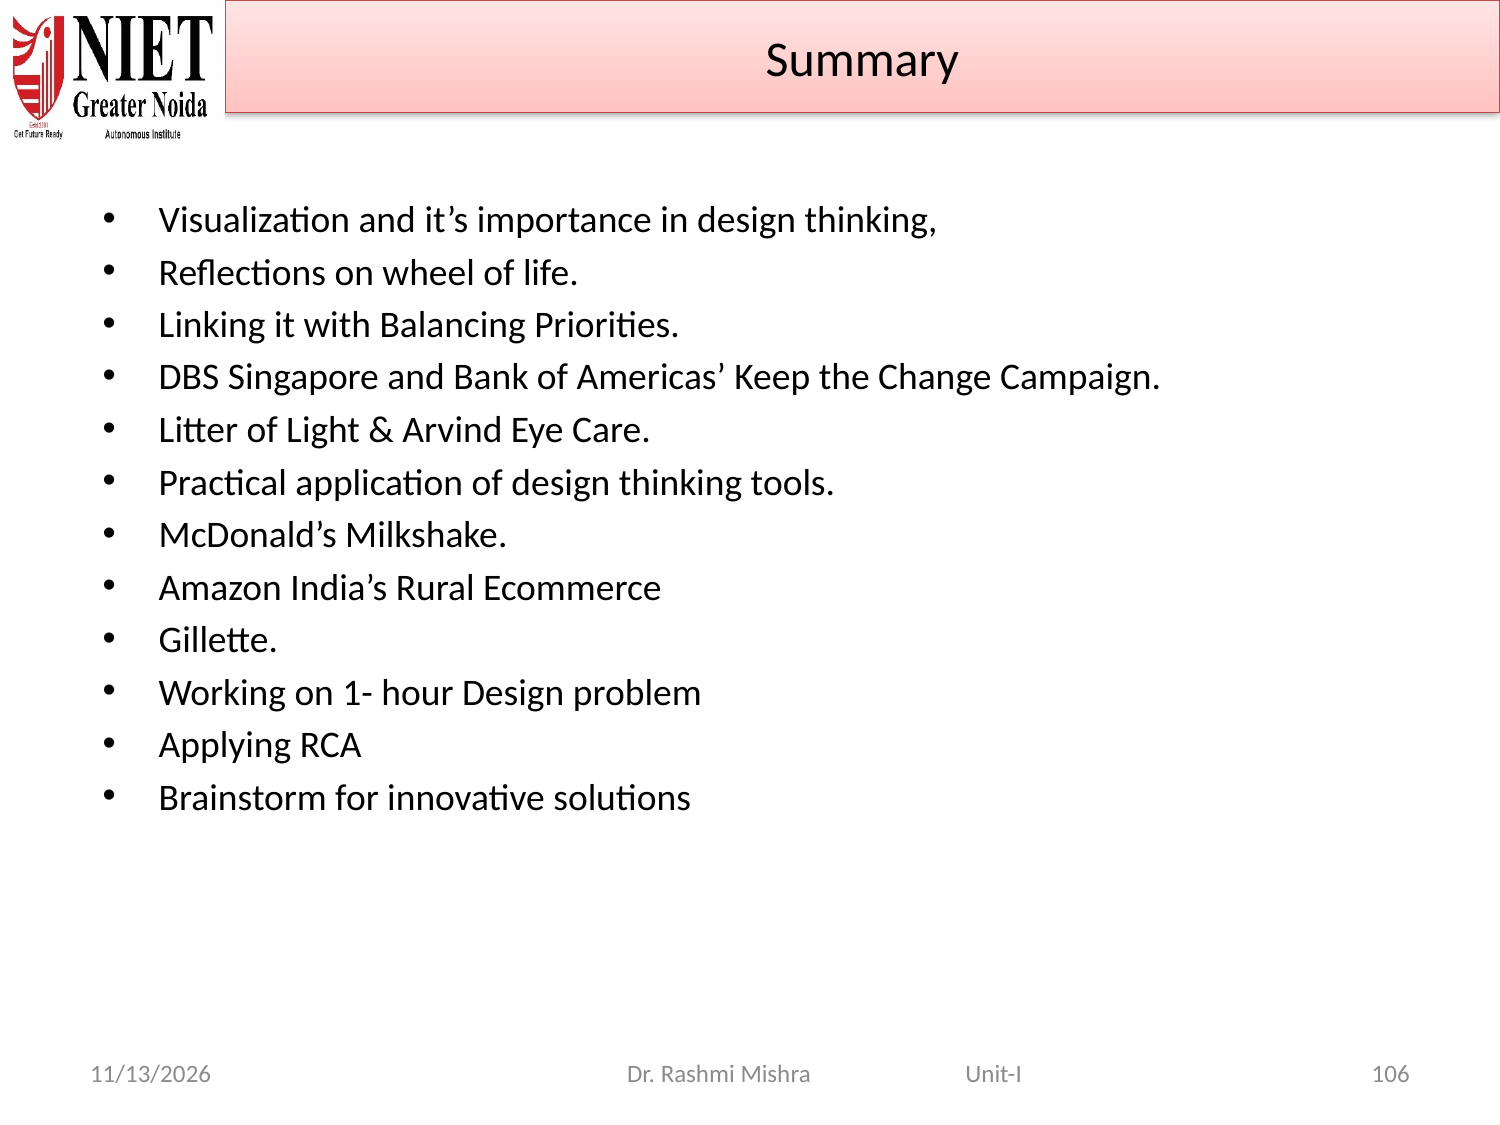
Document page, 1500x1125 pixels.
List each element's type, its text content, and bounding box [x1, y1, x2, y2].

footer Dr. Rashmi Mishra Unit-I [412, 1042, 1238, 1103]
text_box Summary [226, 0, 1500, 113]
picture [0, 0, 226, 156]
list Visualization and it’s importance in design thinking, Reflections on wheel of life. Linking it with Balancing Priorities. DBS Singapore and Bank of Americas’ Keep the Change Campaign. Litter of Light & Arvind Eye Care. Practical application of design thinking tools. McDonald’s Milkshake. Amazon India’s Rural Ecommerce Gillette. Working on 1- hour Design problem Applying RCA Brainstorm for innovative solutions [87, 187, 1438, 930]
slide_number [75, 1042, 412, 1103]
slide_number 106 [1238, 1042, 1425, 1103]
